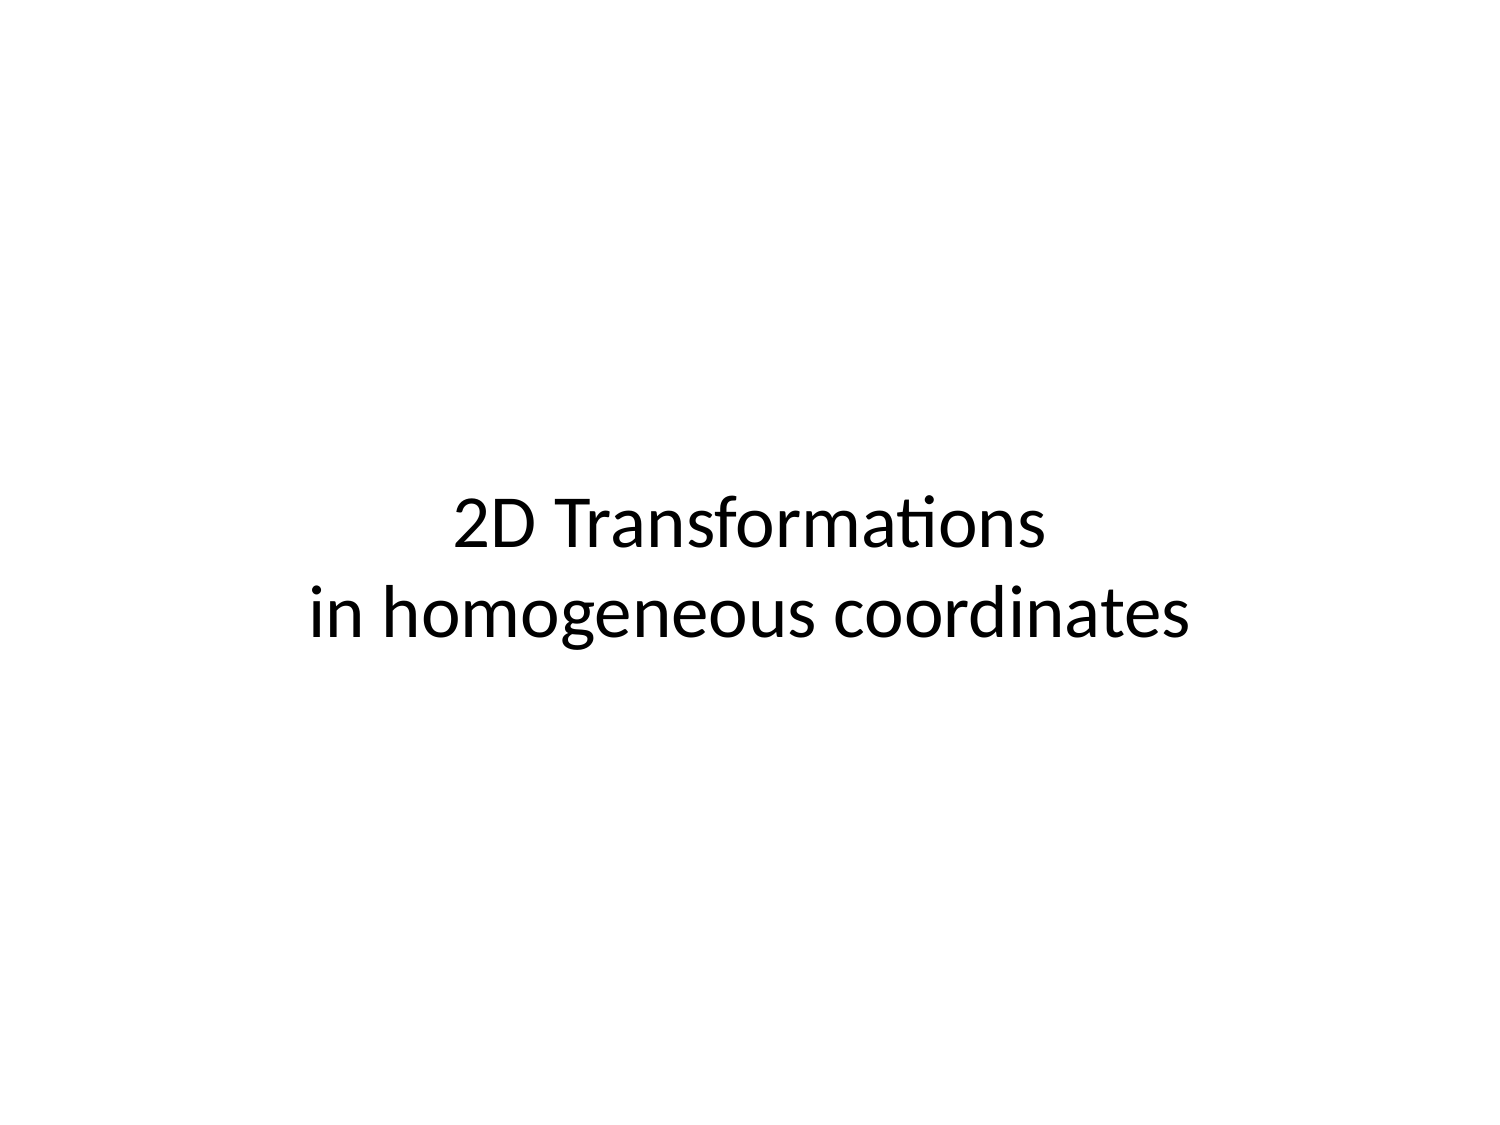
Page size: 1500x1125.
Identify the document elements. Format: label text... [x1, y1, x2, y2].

title 2D Transformations in homogeneous coordinates [0, 480, 1500, 645]
